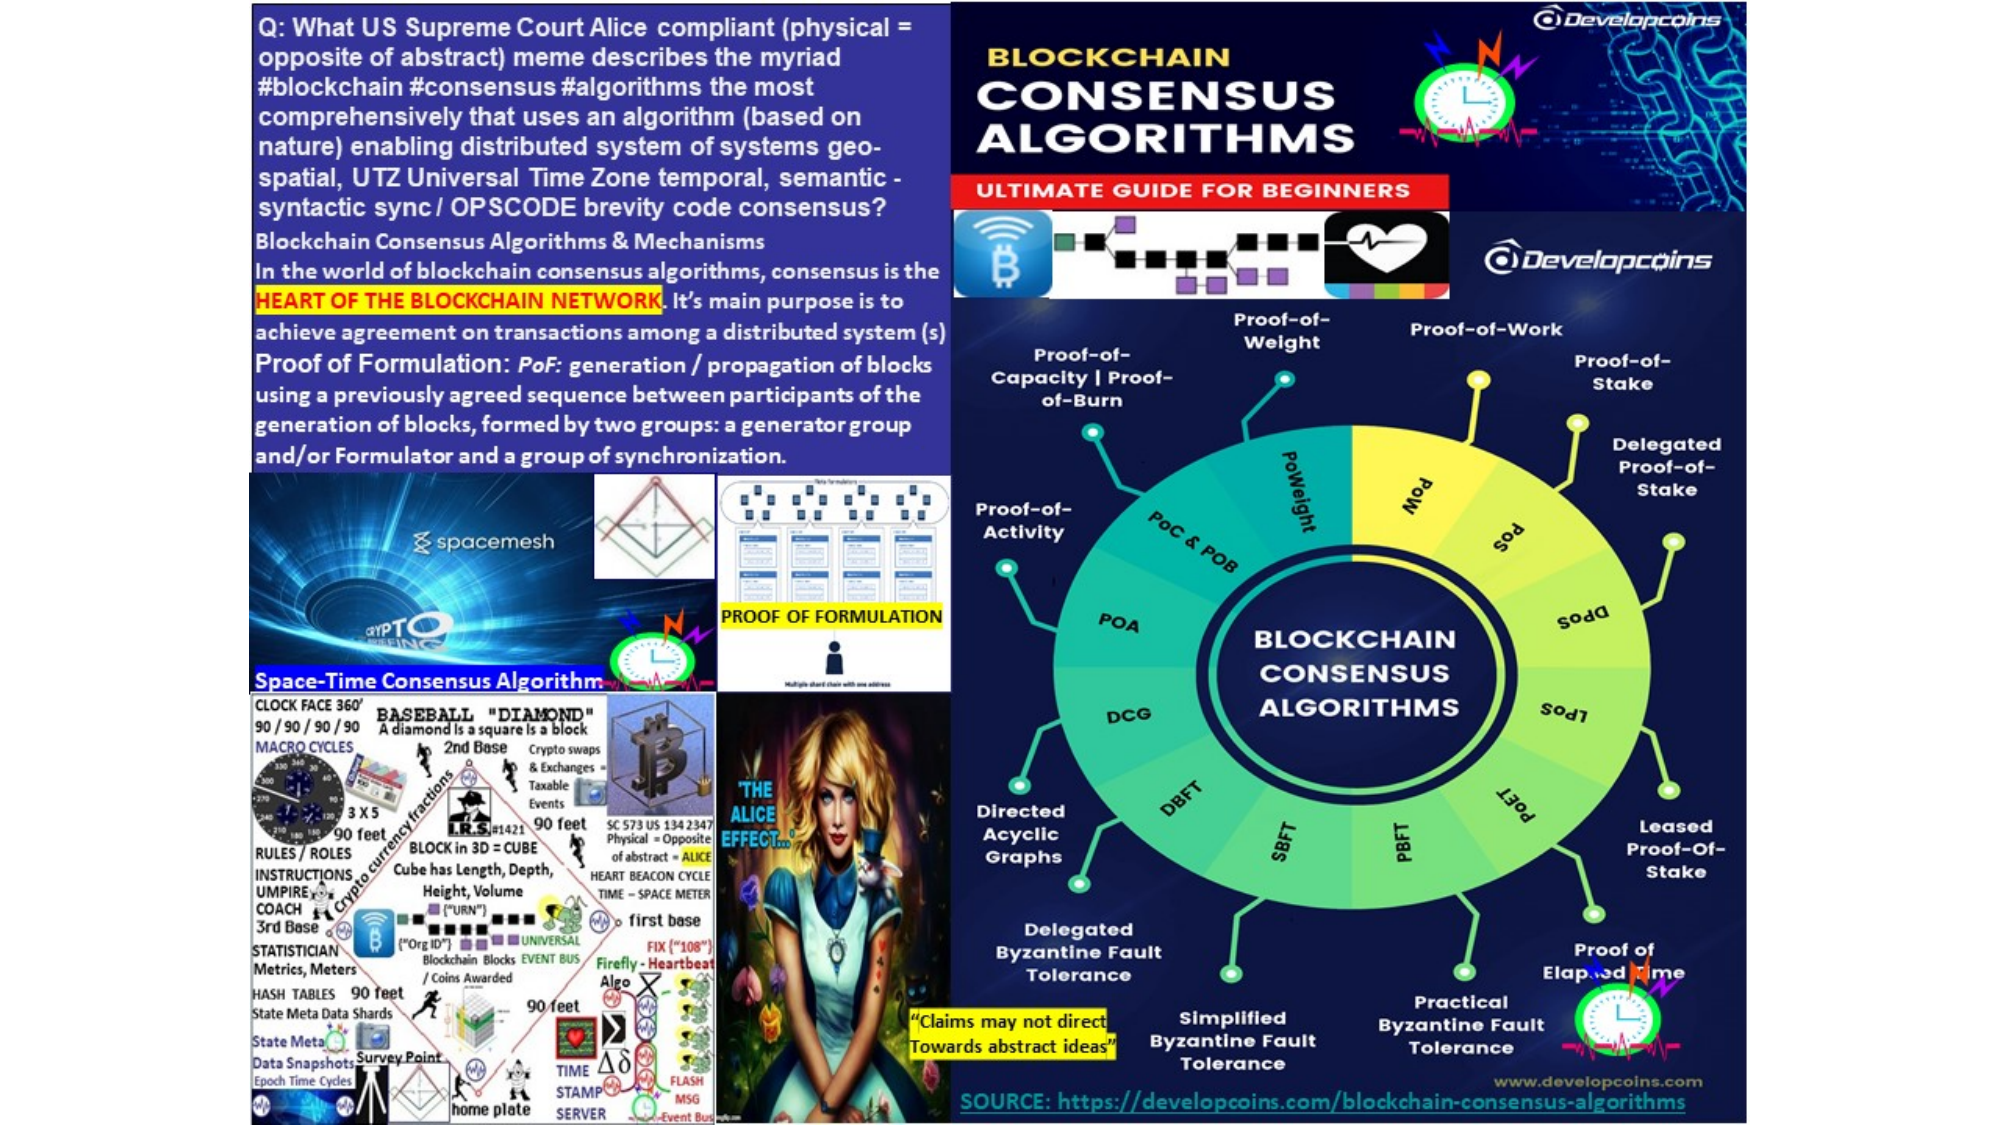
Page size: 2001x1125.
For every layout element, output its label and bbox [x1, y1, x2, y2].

picture [249, 0, 1750, 1125]
